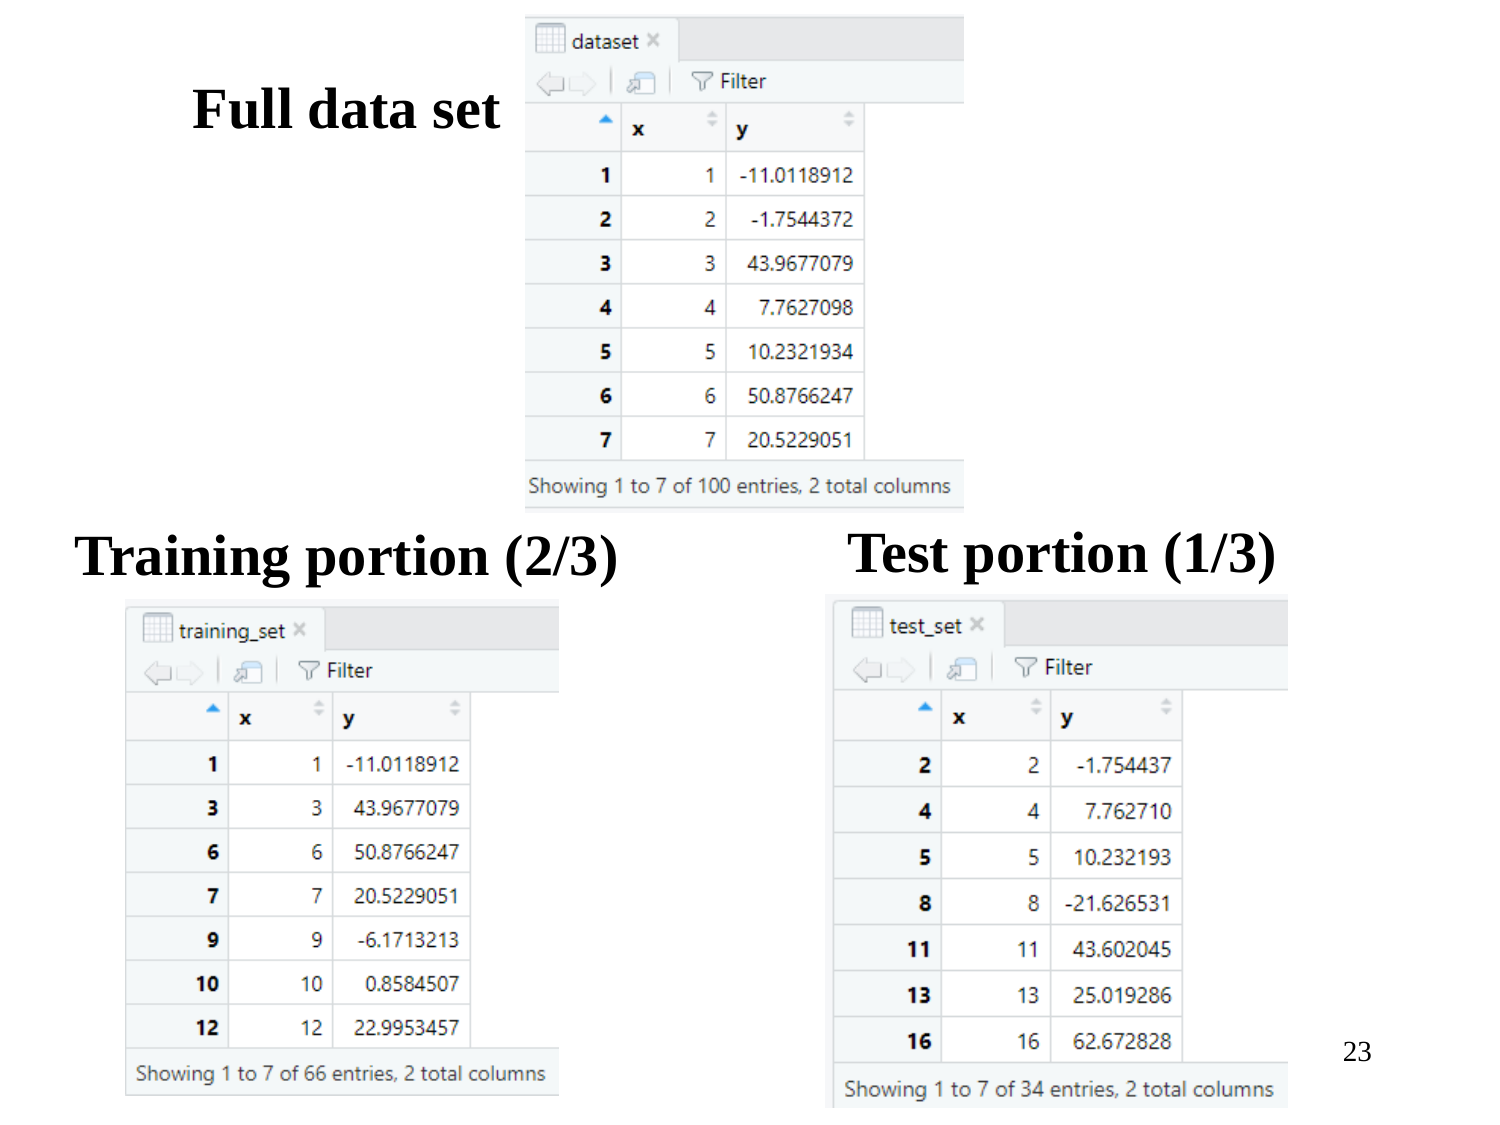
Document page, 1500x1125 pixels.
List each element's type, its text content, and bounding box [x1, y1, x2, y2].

text_box Test portion (1/3) [762, 507, 1363, 592]
picture [825, 594, 1288, 1108]
picture [124, 599, 559, 1096]
picture [524, 14, 964, 513]
slide_number 23 [1292, 1024, 1388, 1101]
text_box Training portion (2/3) [46, 509, 647, 594]
text_box Full data set [140, 62, 519, 148]
